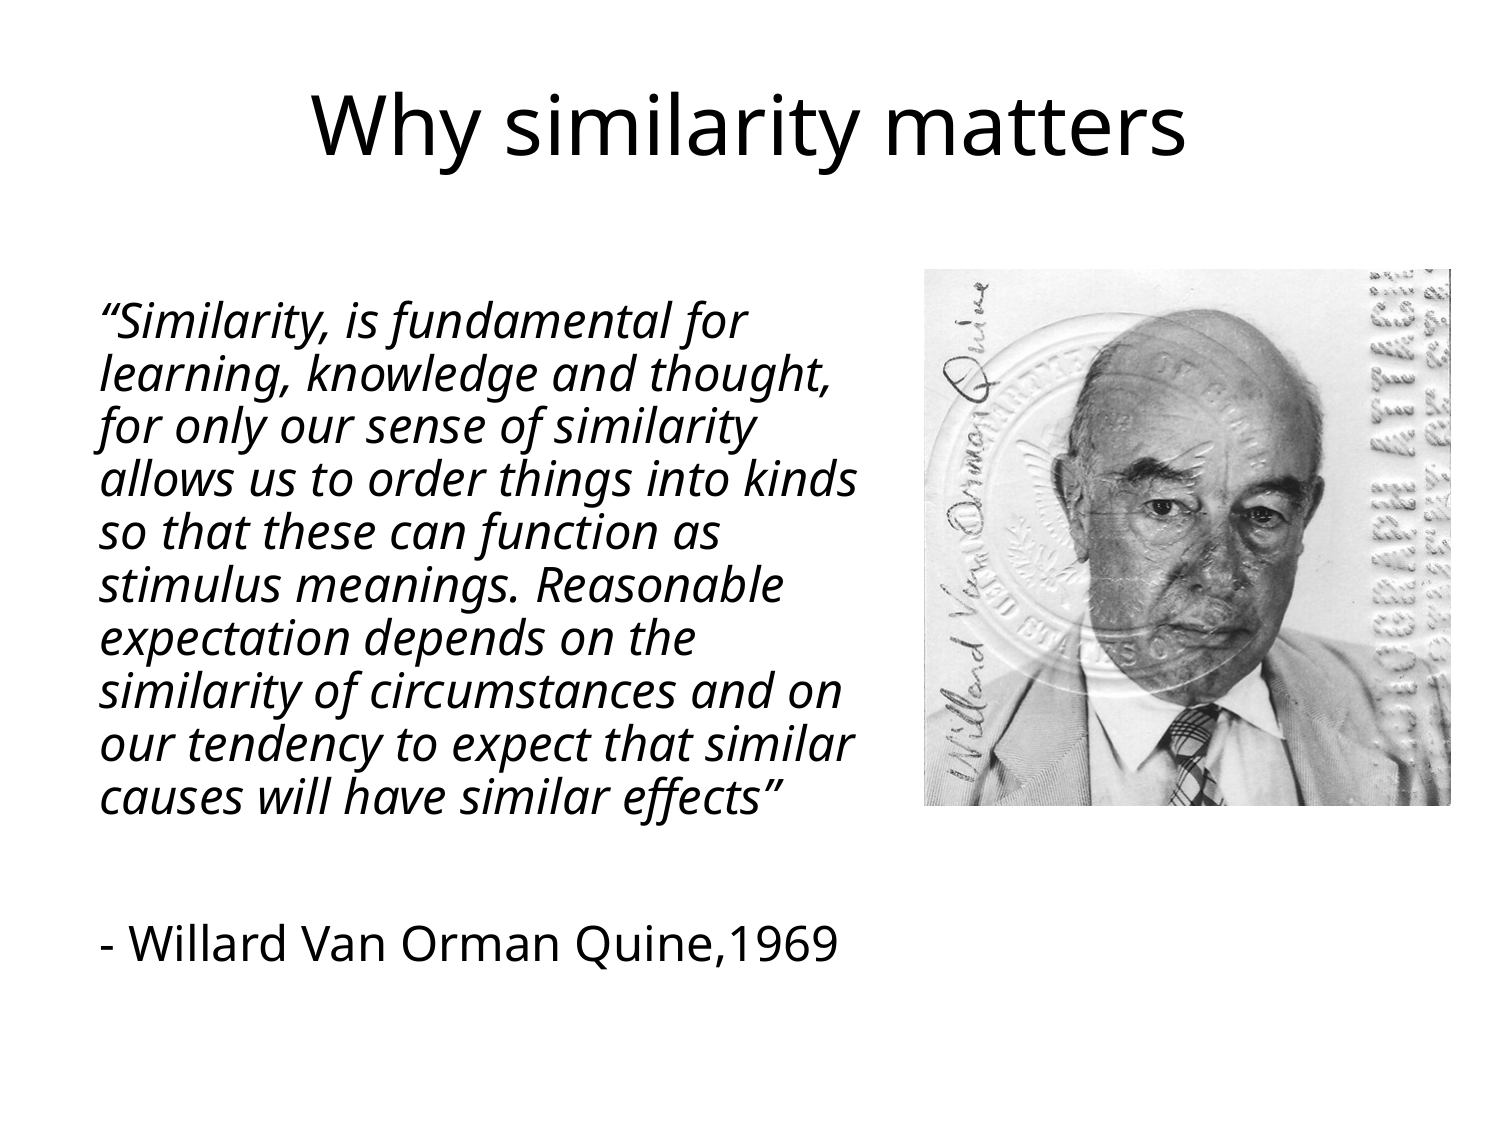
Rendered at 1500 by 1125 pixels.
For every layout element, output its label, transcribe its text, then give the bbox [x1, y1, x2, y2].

title Why similarity matters [103, 59, 1397, 198]
picture [924, 269, 1451, 806]
text_box “Similarity, is fundamental for learning, knowledge and thought, for only our sense of similarity allows us to order things into kinds so that these can function as stimulus meanings. Reasonable expectation depends on the similarity of circumstances and on our tendency to expect that similar causes will have similar effects” - Willard Van Orman Quine,1969 [84, 288, 877, 996]
